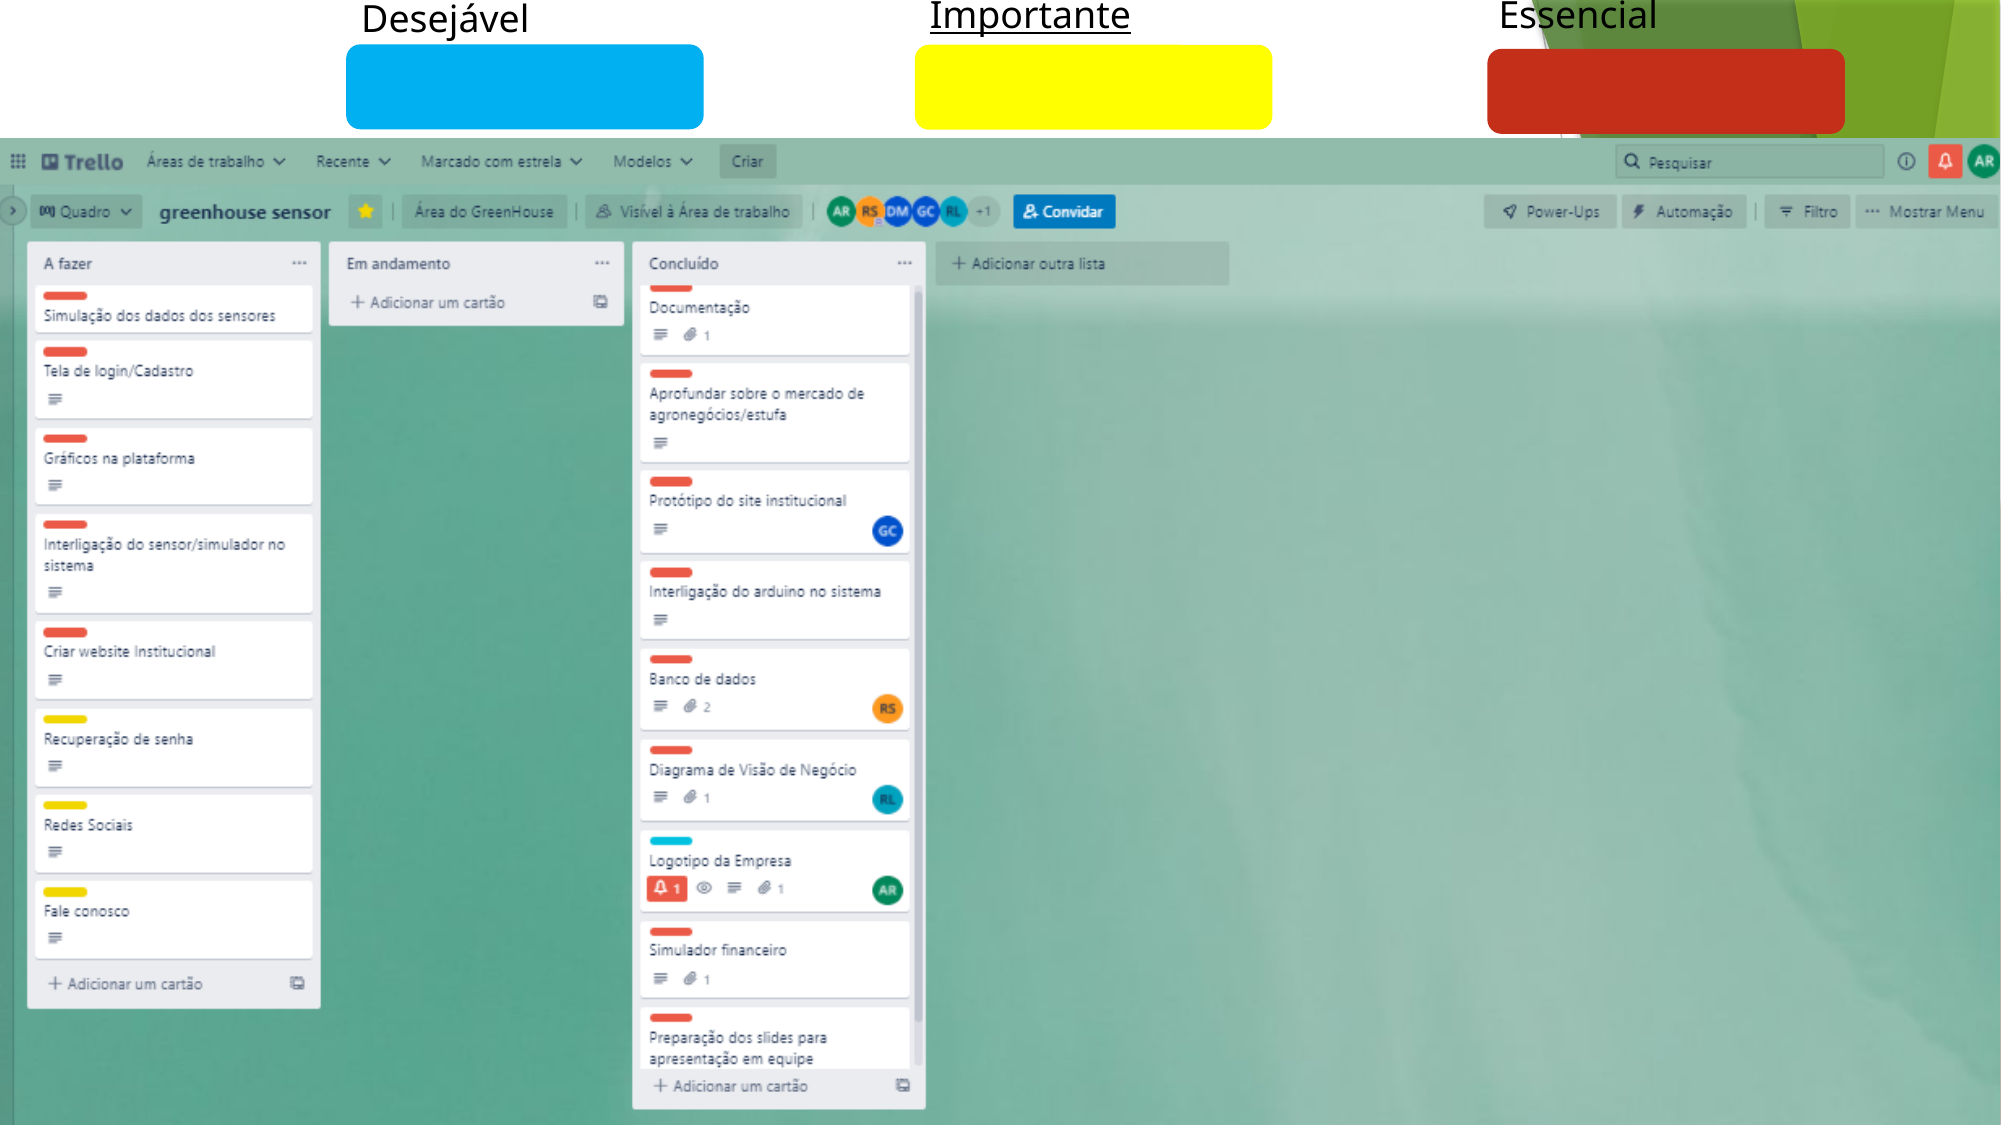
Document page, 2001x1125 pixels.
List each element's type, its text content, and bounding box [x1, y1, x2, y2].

text_box [1485, 47, 1847, 135]
text_box Desejável [346, 0, 637, 48]
text_box [913, 43, 1275, 132]
text_box Importante [915, 0, 1238, 44]
text_box Essencial [1483, 0, 1779, 44]
text_box [344, 42, 706, 131]
picture [0, 137, 2000, 1125]
